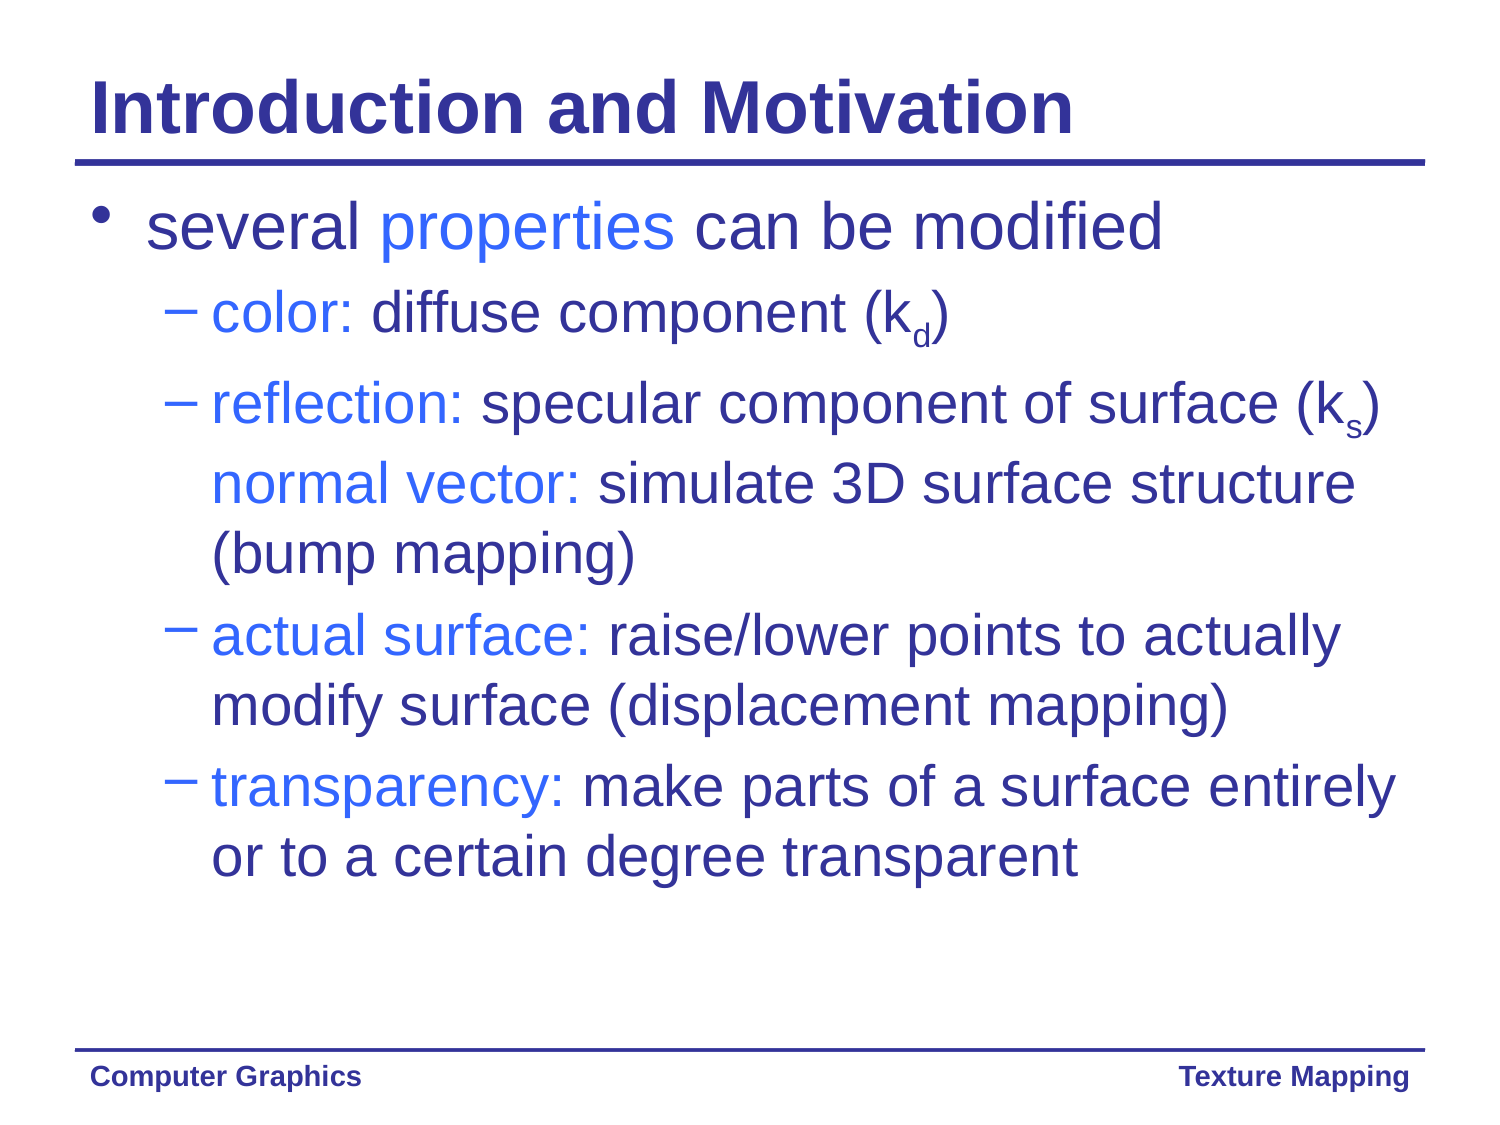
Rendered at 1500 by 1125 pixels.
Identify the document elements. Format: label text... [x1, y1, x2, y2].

title Introduction and Motivation [75, 45, 1425, 163]
list several properties can be modified color: diffuse component (kd) reflection: specular component of surface (ks) normal vector: simulate 3D surface structure (bump mapping) actual surface: raise/lower points to actually modify surface (displacement mapping) transparency: make parts of a surface entirely or to a certain degree transparent [75, 174, 1425, 1038]
